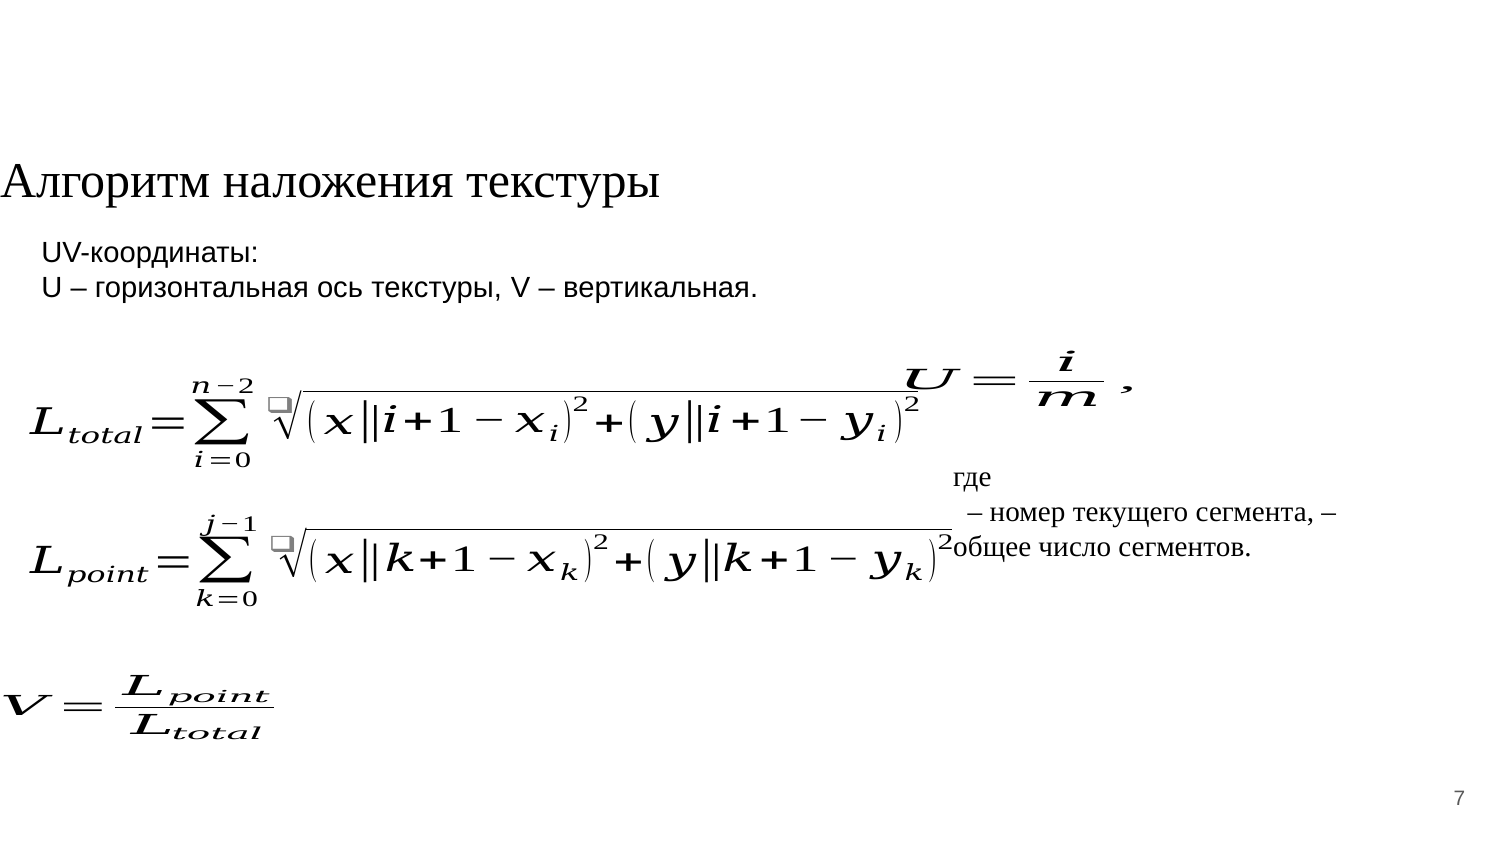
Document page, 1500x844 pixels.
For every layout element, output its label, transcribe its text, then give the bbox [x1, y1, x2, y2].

text_box UV-координаты: U – горизонтальная ось текстуры, V – вертикальная. [26, 226, 1189, 312]
title Алгоритм наложения текстуры [0, 132, 1398, 227]
slide_number 7 [1389, 764, 1480, 830]
